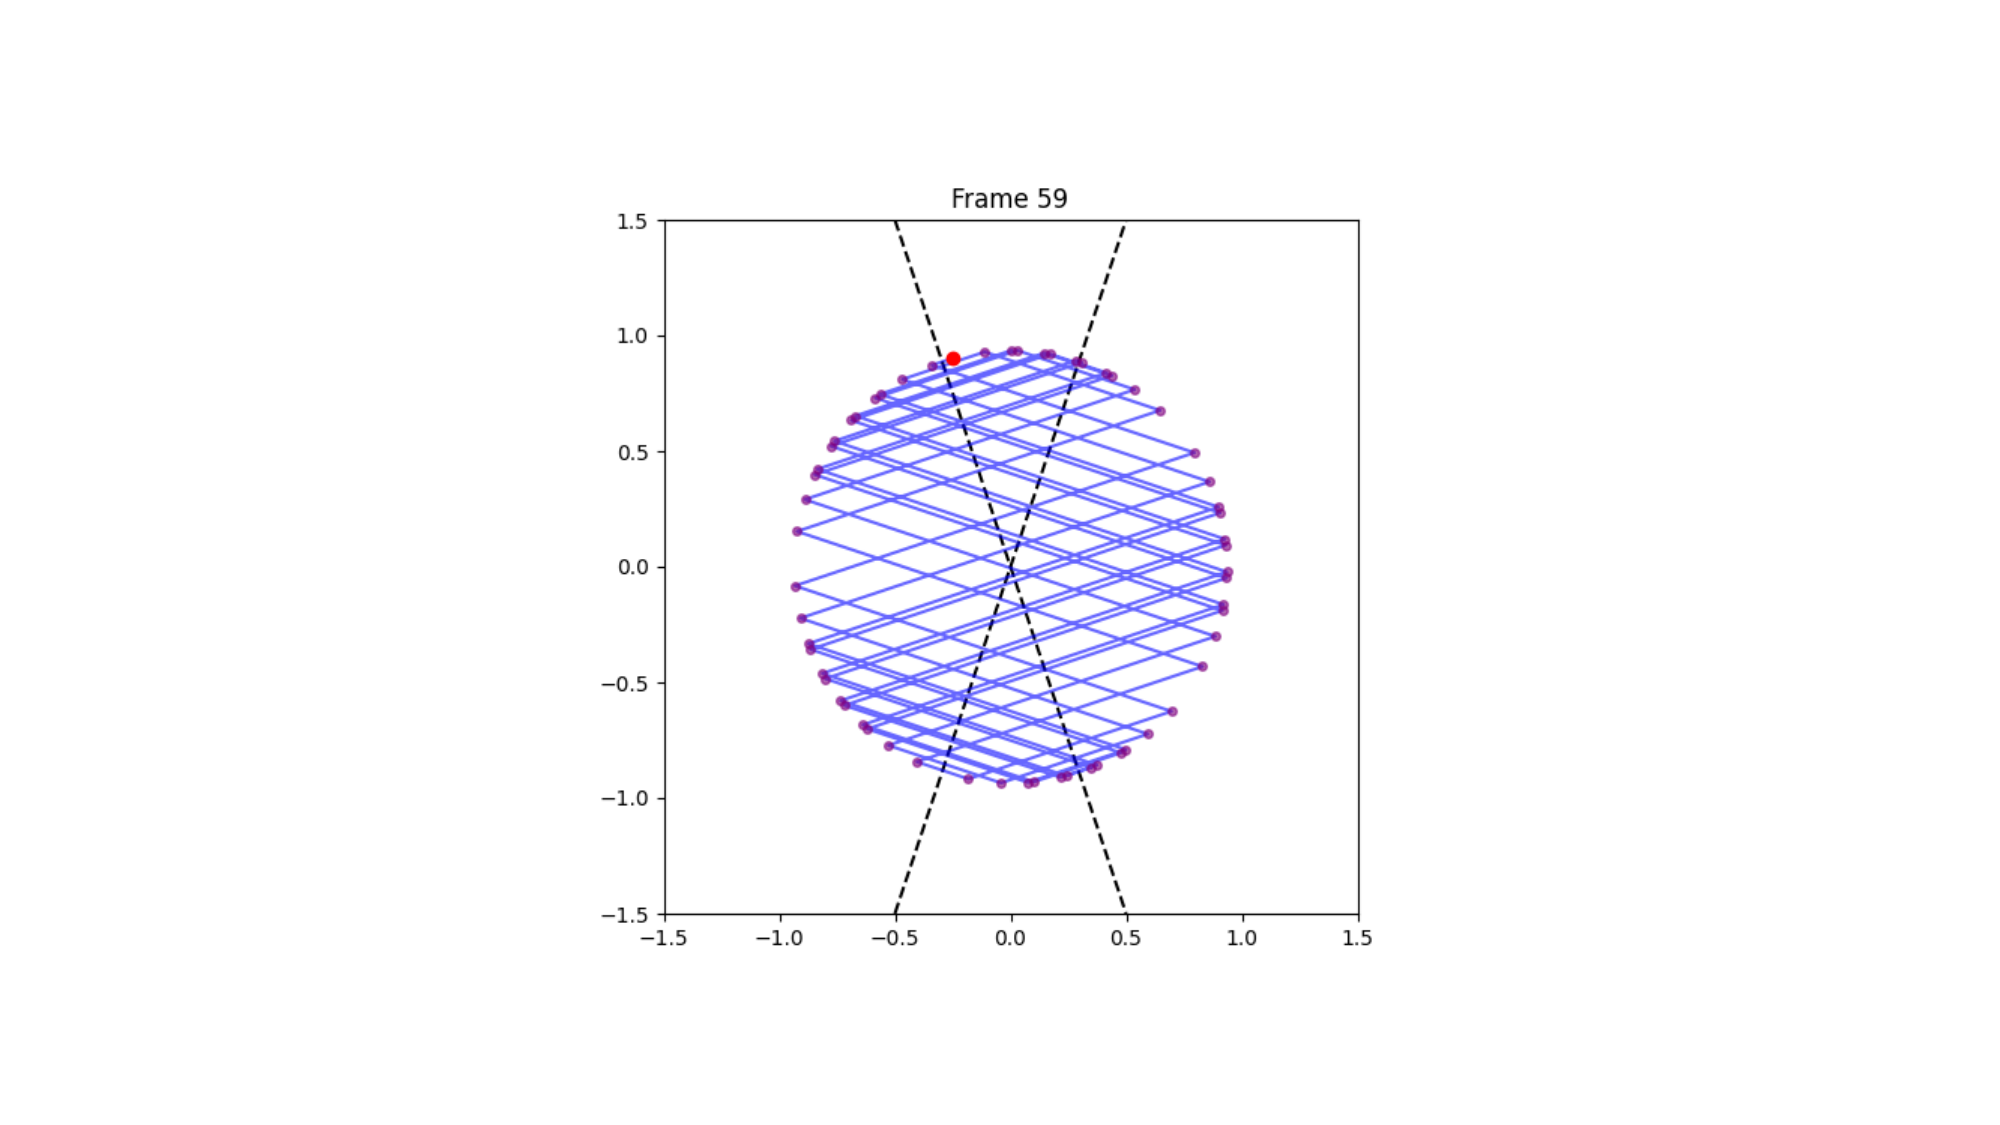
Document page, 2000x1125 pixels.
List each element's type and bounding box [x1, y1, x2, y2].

picture [549, 112, 1450, 1013]
